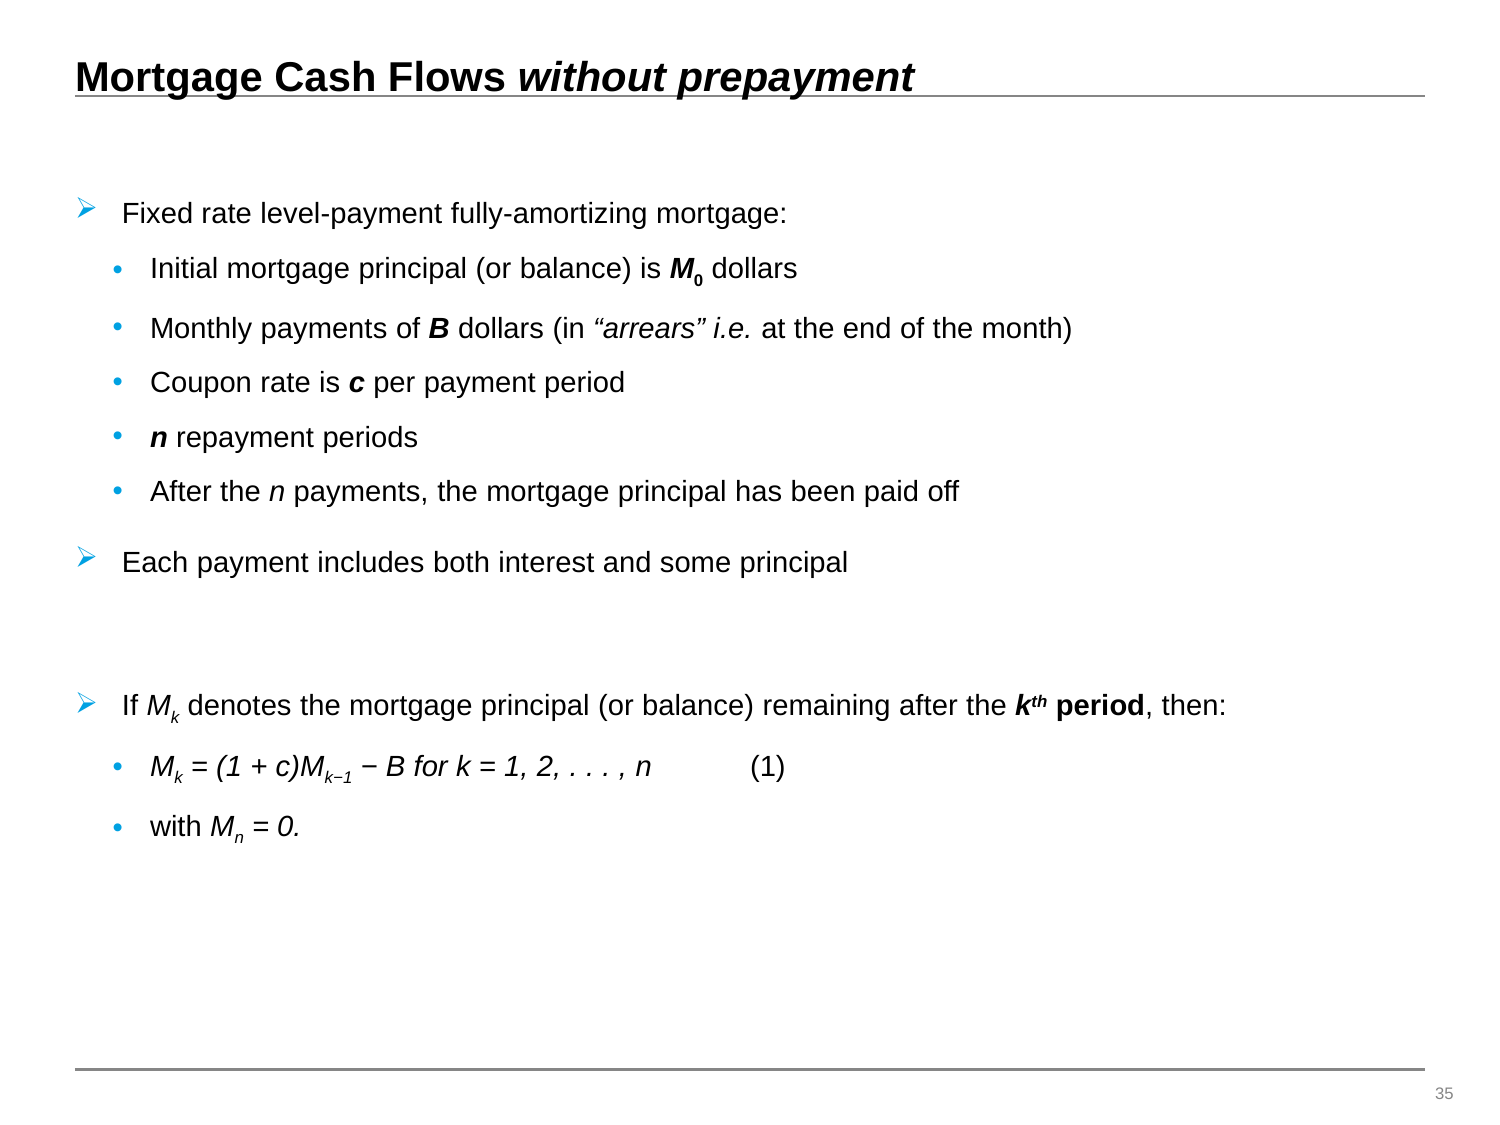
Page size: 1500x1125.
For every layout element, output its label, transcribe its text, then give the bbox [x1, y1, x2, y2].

list Fixed rate level-payment fully-amortizing mortgage: Initial mortgage principal (or balance) is M0 dollars Monthly payments of B dollars (in “arrears” i.e. at the end of the month) Coupon rate is c per payment period n repayment periods After the n payments, the mortgage principal has been paid off Each payment includes both interest and some principal If Mk denotes the mortgage principal (or balance) remaining after the kth period, then: Mk = (1 + c)Mk−1 − B for k = 1, 2, . . . , n (1) with Mn = 0. [75, 187, 1425, 1013]
title Mortgage Cash Flows without prepayment [75, 50, 1425, 180]
